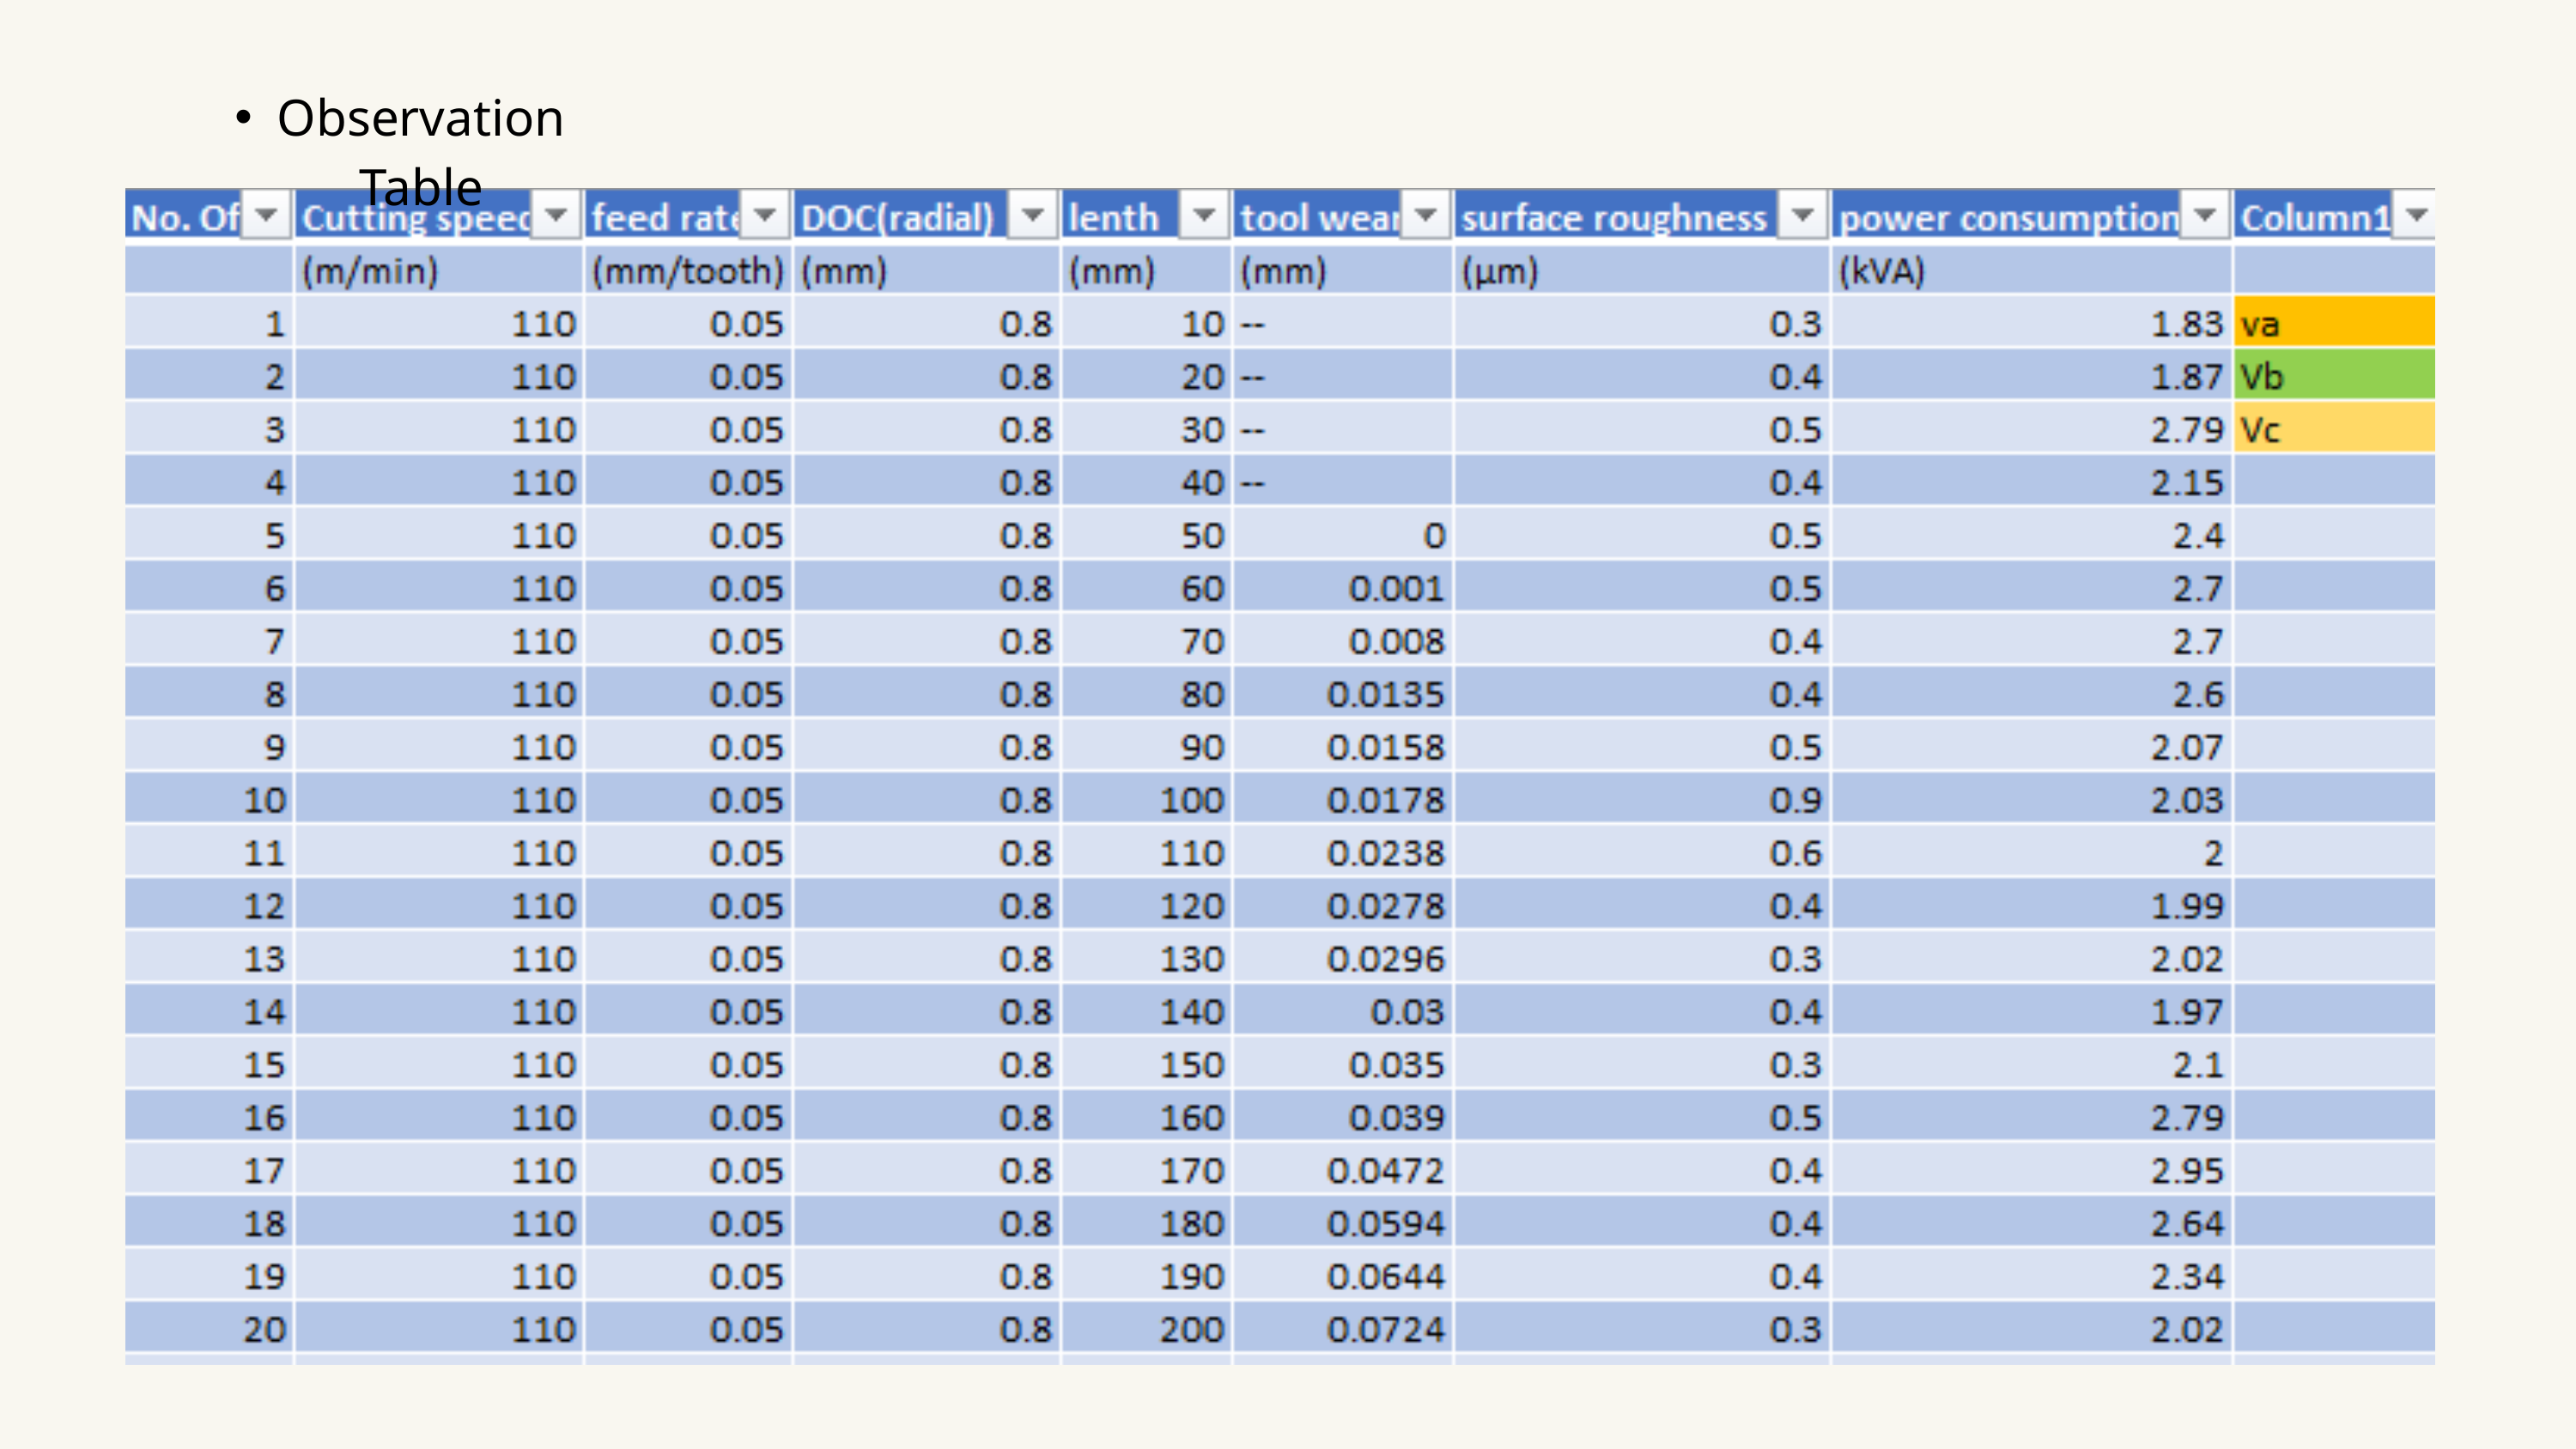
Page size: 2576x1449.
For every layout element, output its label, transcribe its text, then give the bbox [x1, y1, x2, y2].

text_box [125, 188, 2435, 1365]
text_box Observation Table [140, 76, 617, 216]
